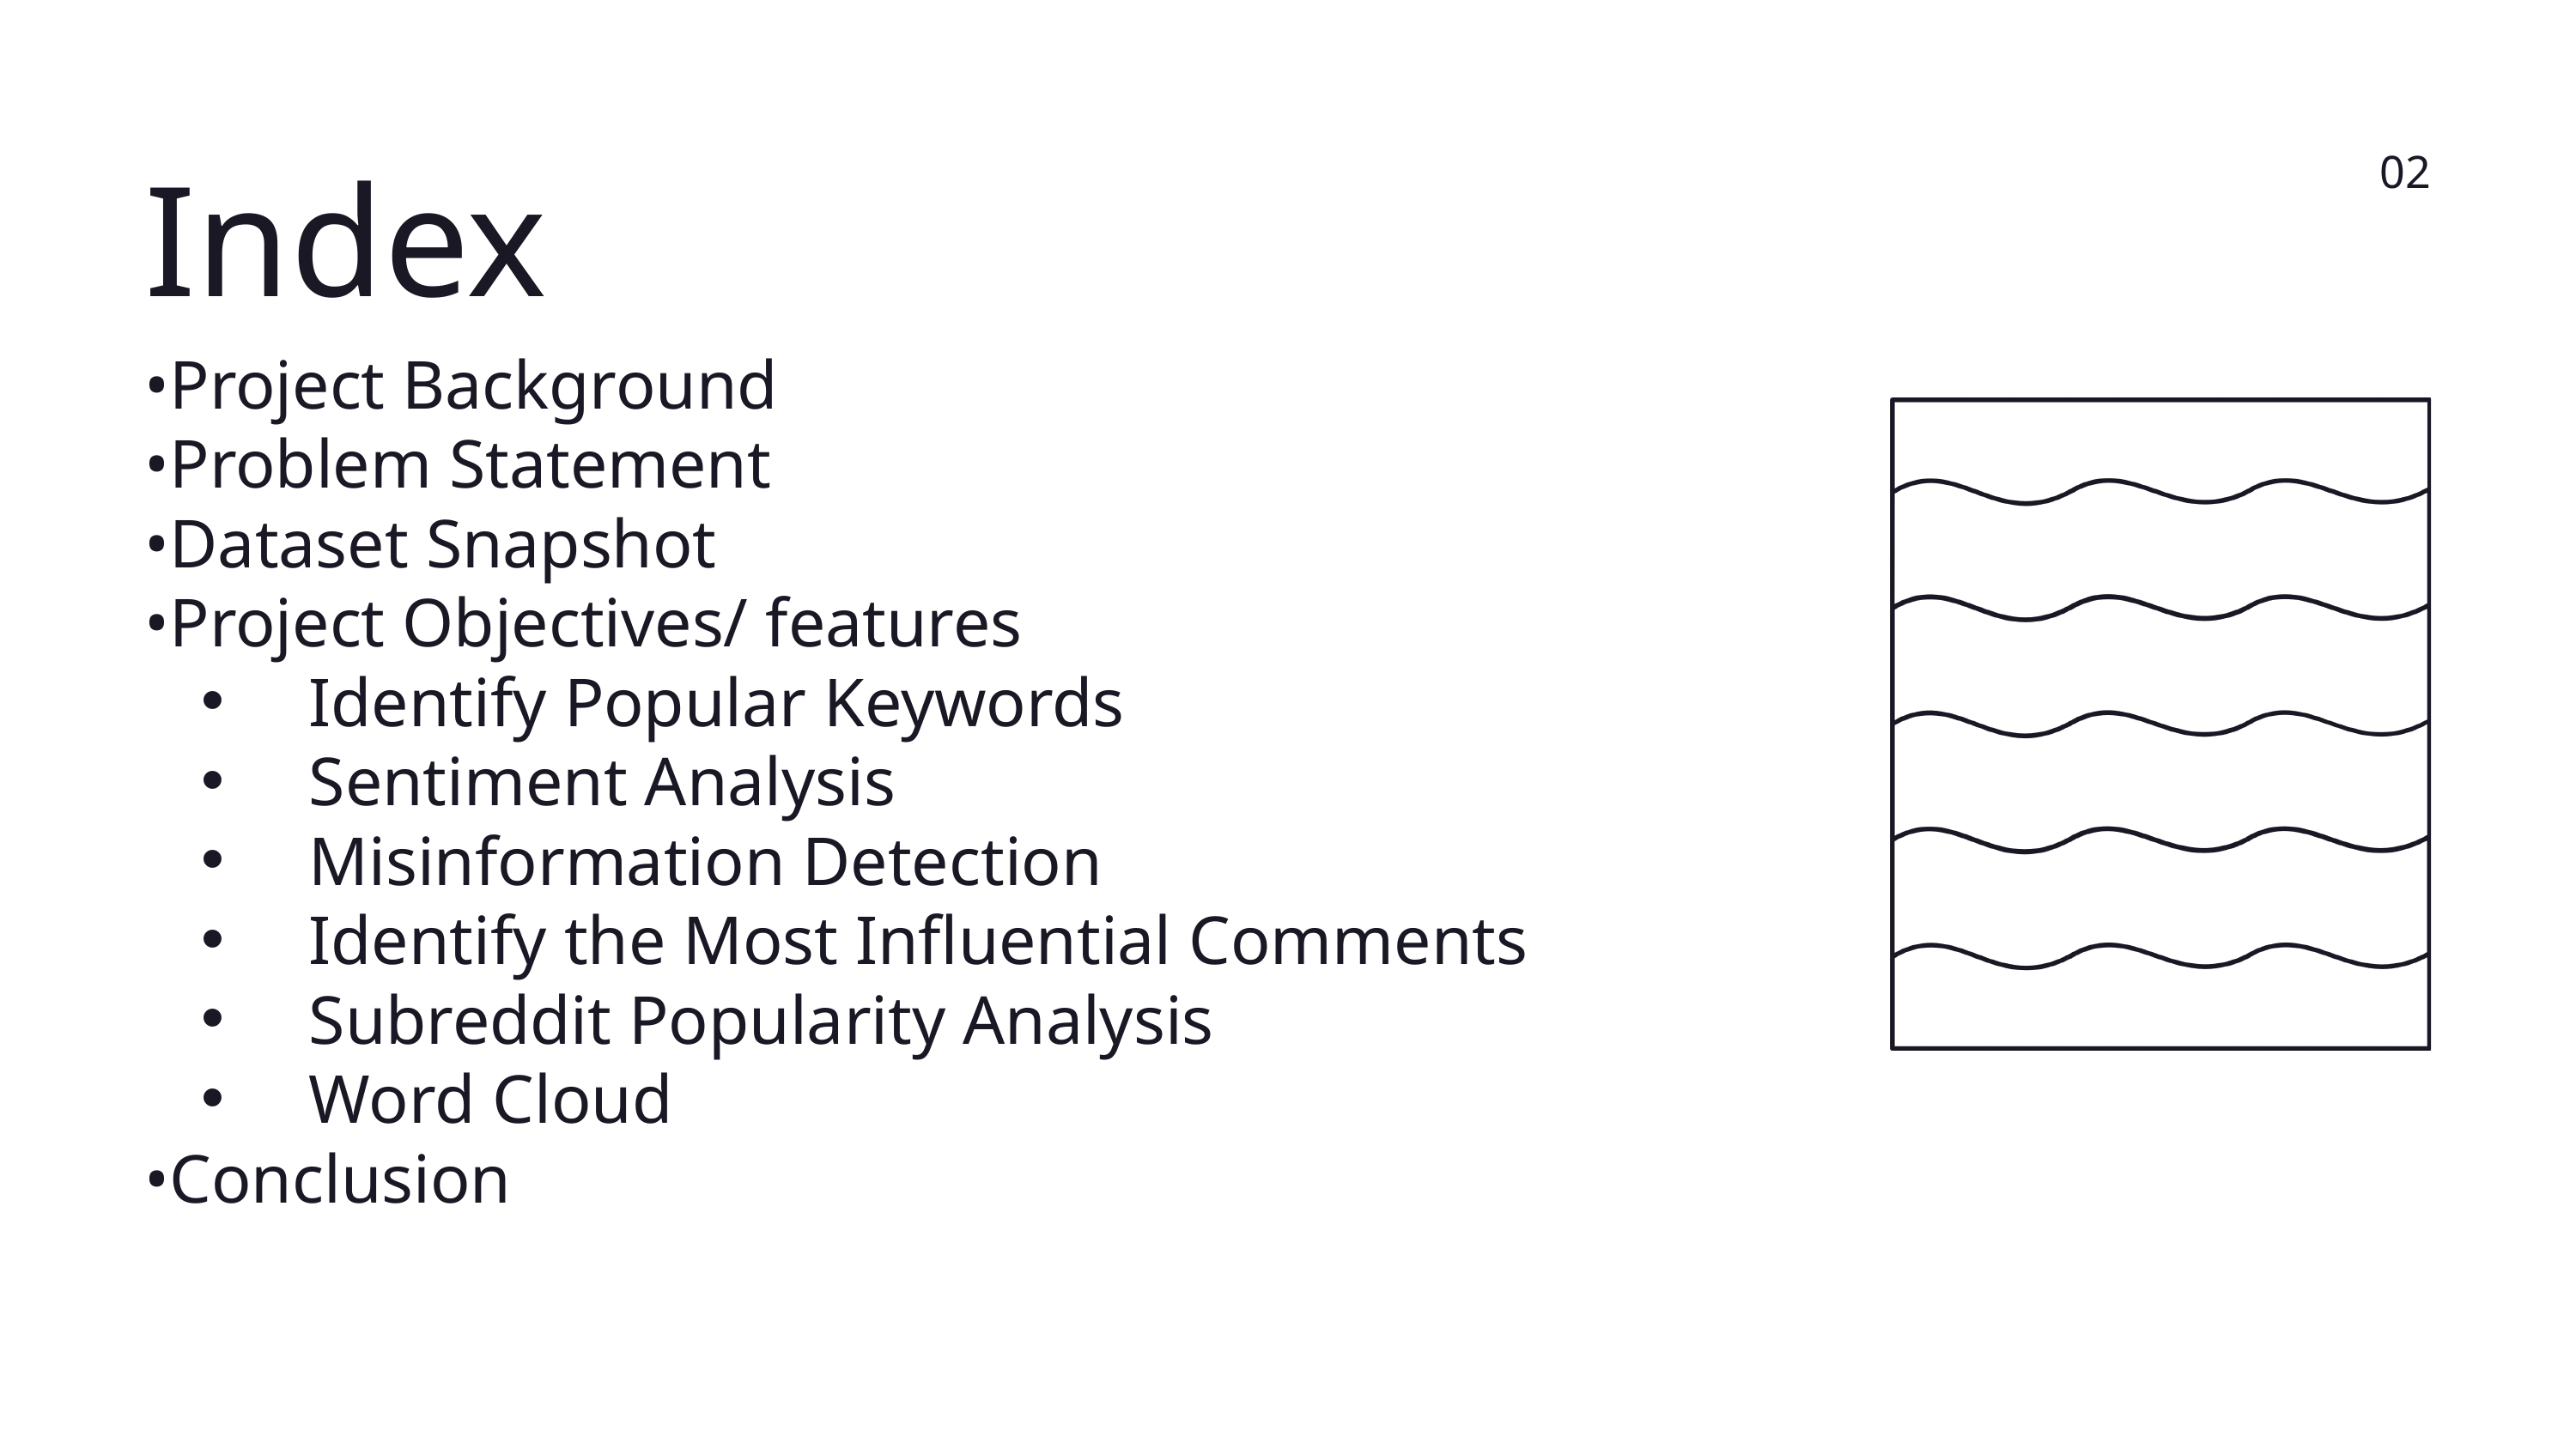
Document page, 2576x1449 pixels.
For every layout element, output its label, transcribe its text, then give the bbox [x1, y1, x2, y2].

text_box [1890, 397, 2432, 1051]
text_box 02 [2251, 143, 2432, 197]
text_box •Project Background •Problem Statement •Dataset Snapshot •Project Objectives/ features Identify Popular Keywords Sentiment Analysis Misinformation Detection Identify the Most Influential Comments Subreddit Popularity Analysis Word Cloud •Conclusion [144, 343, 1643, 1422]
text_box Index [144, 144, 1390, 328]
